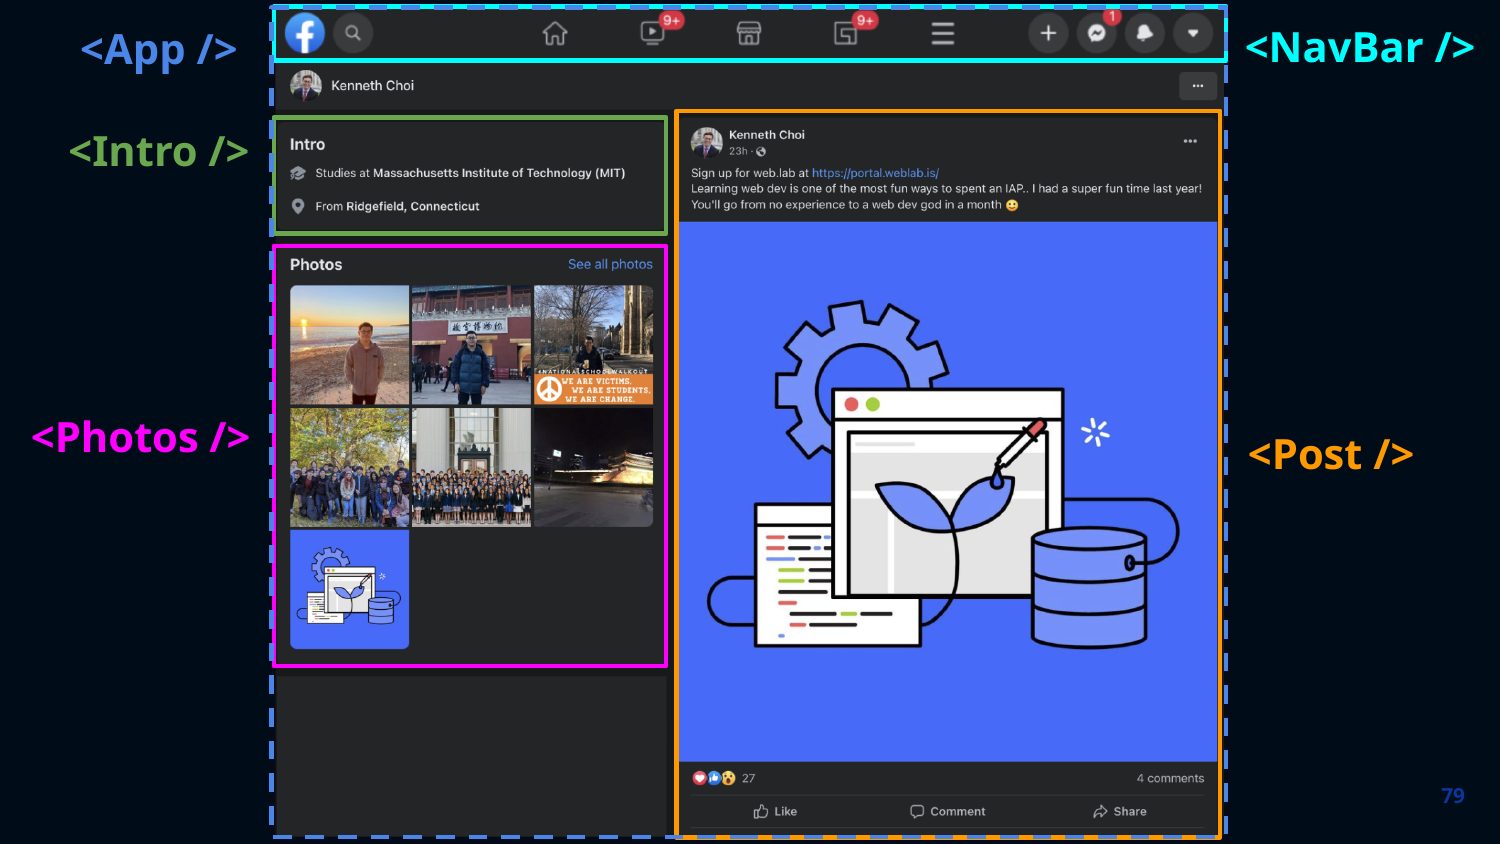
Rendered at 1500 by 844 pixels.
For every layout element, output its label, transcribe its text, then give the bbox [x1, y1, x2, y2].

text_box <Photos /> [15, 396, 261, 476]
text_box <Post /> [1237, 412, 1500, 493]
text_box <App /> [65, 7, 261, 88]
text_box <Intro /> [53, 110, 261, 191]
slide_number 79 [1389, 764, 1480, 830]
picture [266, 0, 1234, 844]
text_box <NavBar /> [1237, 6, 1500, 87]
